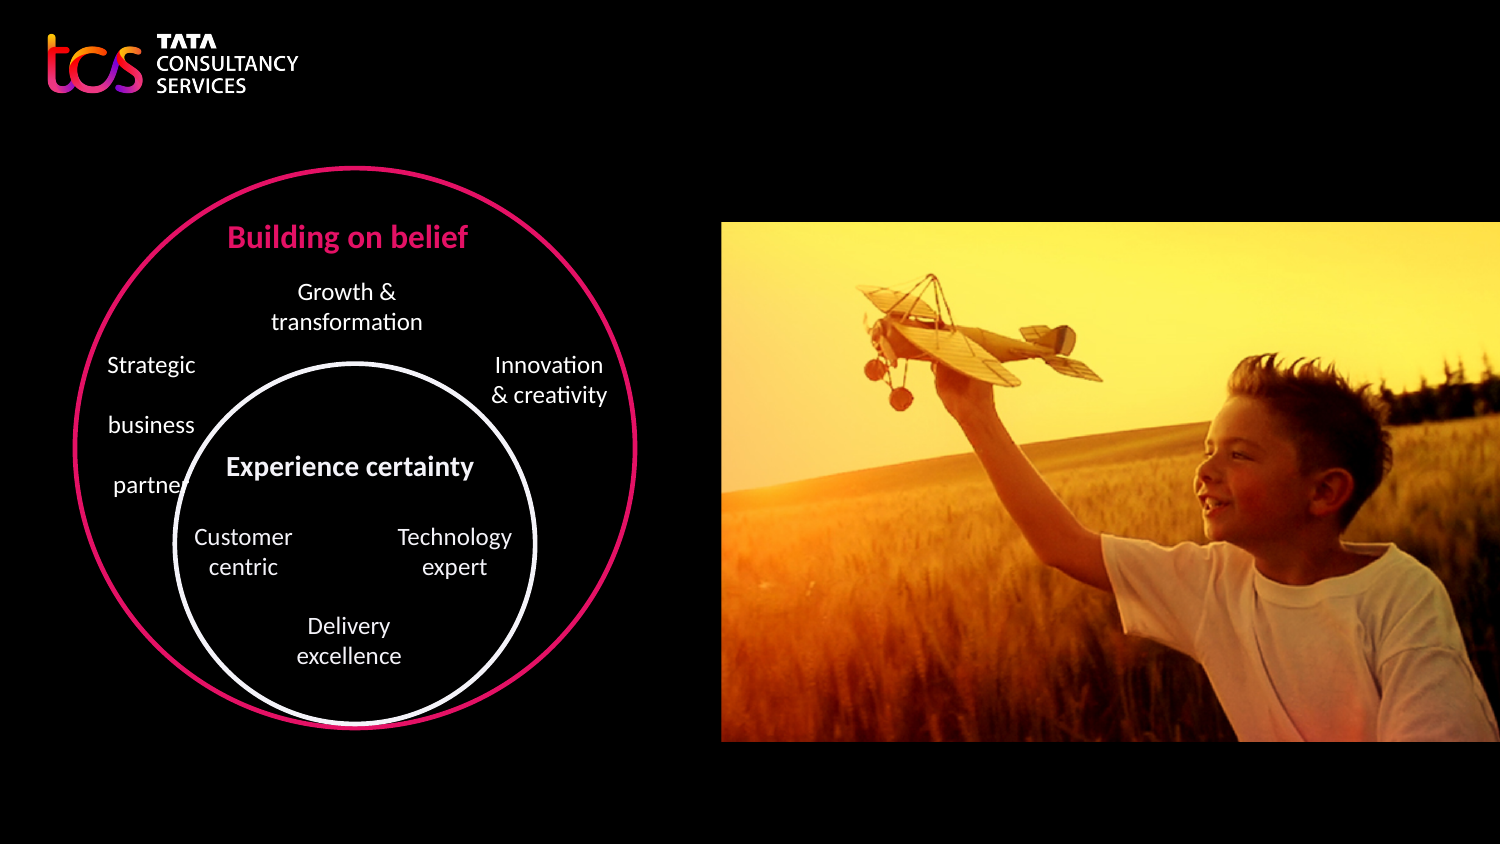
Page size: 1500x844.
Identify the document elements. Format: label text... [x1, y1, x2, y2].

text_box Experience certainty [212, 439, 493, 490]
picture [721, 221, 1500, 742]
text_box Growth & transformation [243, 267, 451, 343]
text_box [177, 363, 533, 724]
text_box Innovation & creativity [475, 340, 623, 416]
text_box Technology expert [357, 512, 553, 588]
text_box [74, 354, 636, 728]
text_box [96, 214, 614, 432]
text_box Building on belief [186, 207, 510, 263]
text_box Customer centric [145, 512, 342, 588]
text_box Delivery excellence [251, 601, 448, 677]
text_box Strategic business partner [91, 340, 212, 506]
text_box [212, 168, 498, 207]
picture [47, 30, 301, 100]
